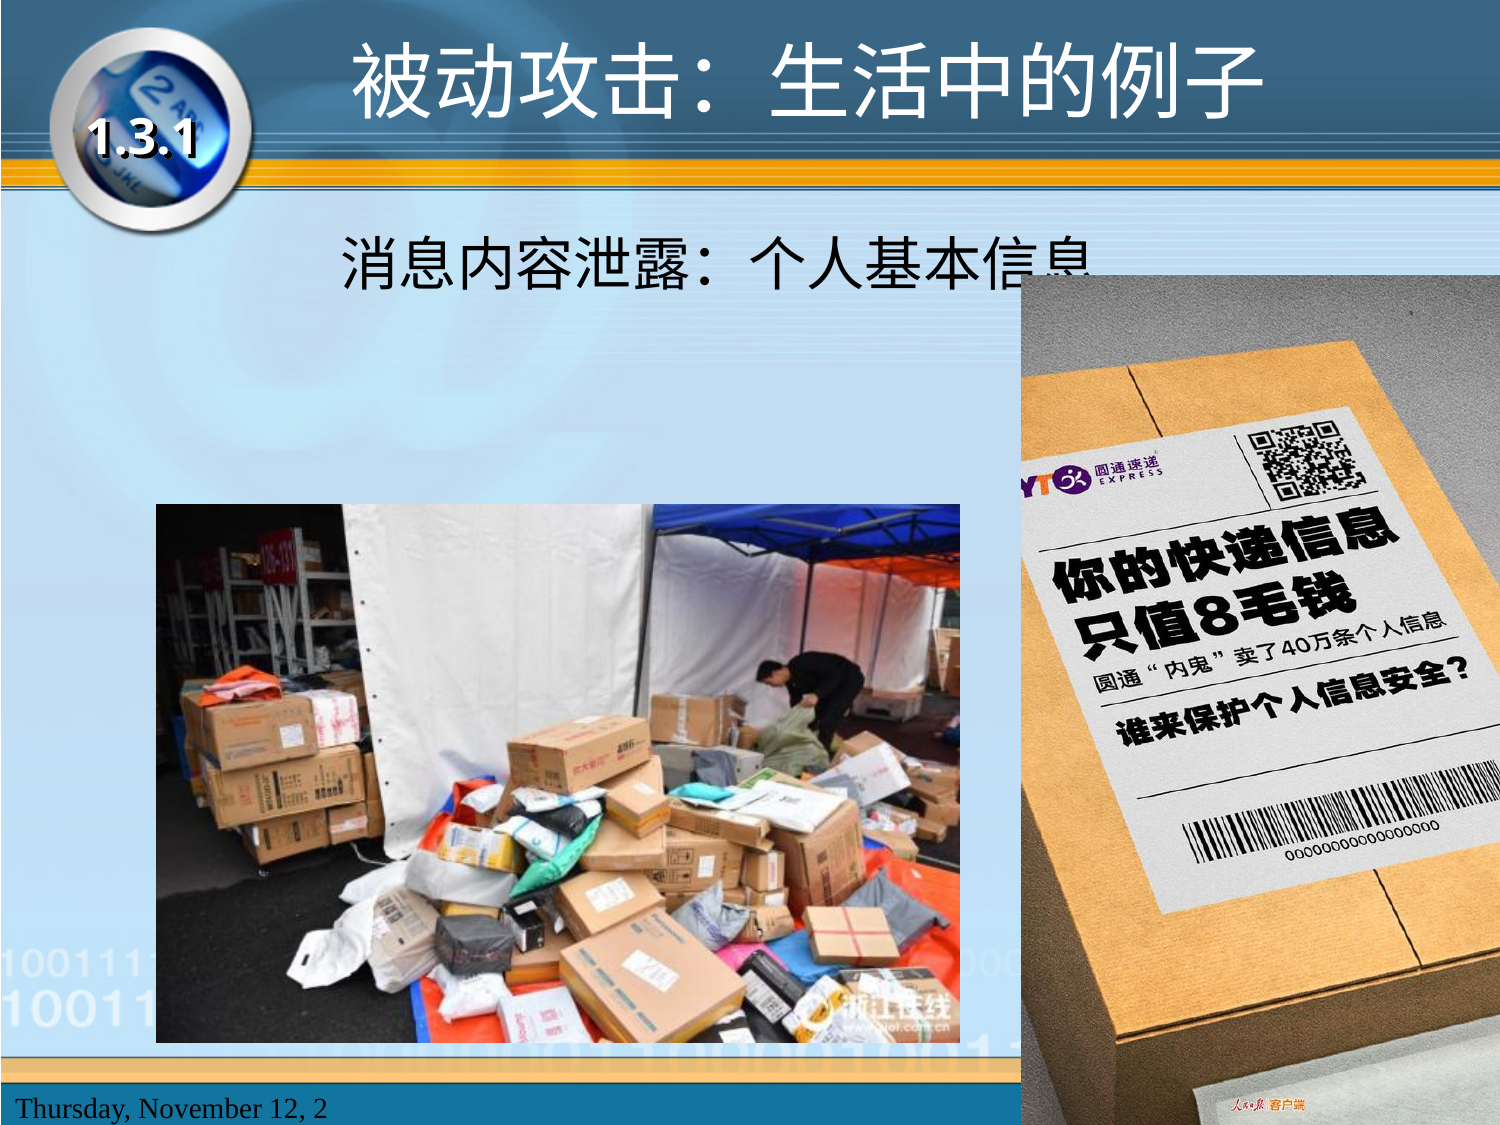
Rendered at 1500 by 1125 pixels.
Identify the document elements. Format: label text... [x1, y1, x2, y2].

picture [1, 0, 1500, 1125]
title 被动攻击：生活中的例子 [76, 0, 1427, 173]
text_box 消息内容泄露：个人基本信息 [326, 198, 1263, 305]
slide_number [0, 1082, 350, 1125]
text_box 1.3.1 [70, 96, 236, 172]
